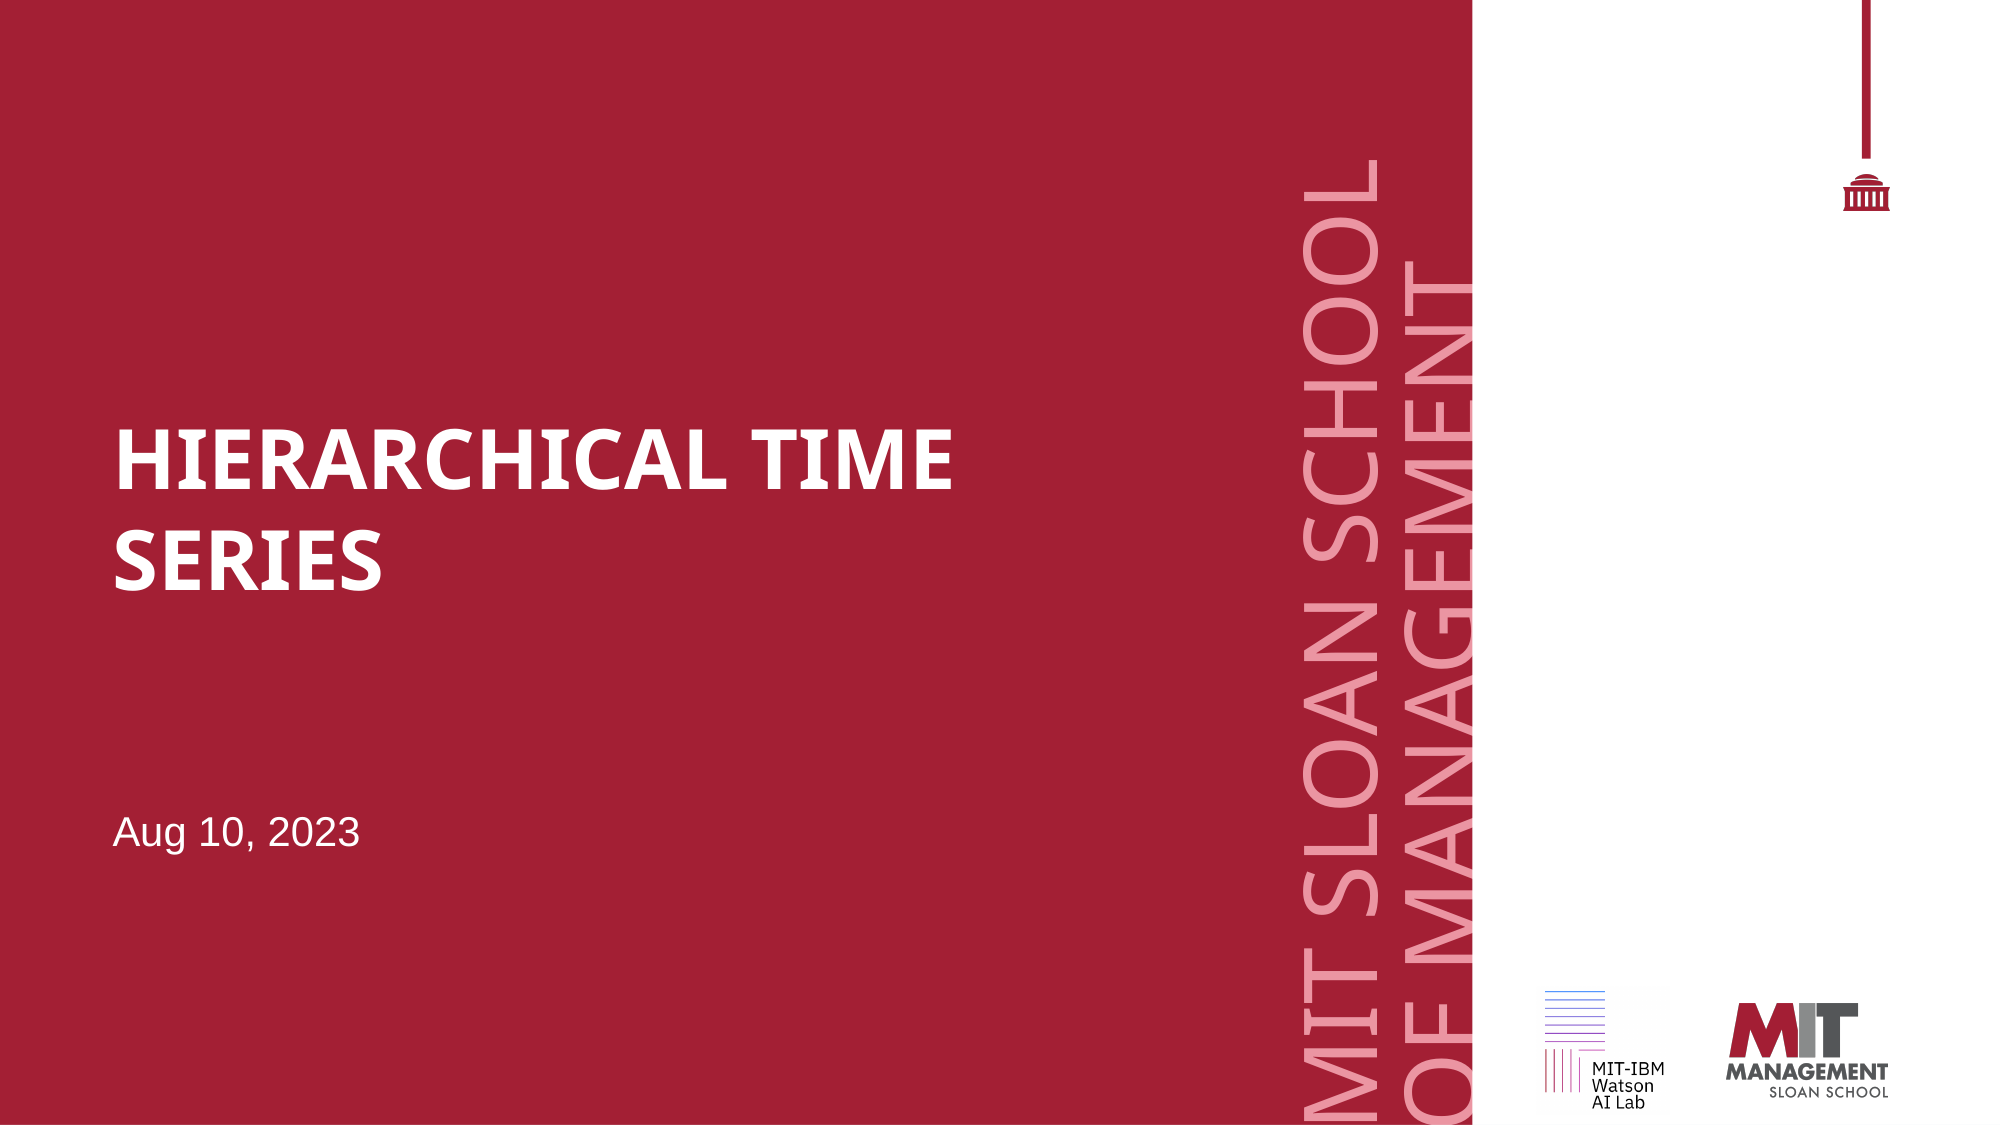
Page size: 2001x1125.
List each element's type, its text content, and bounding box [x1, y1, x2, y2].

picture [1536, 986, 1670, 1115]
picture [1843, 174, 1890, 211]
picture [1726, 1003, 1888, 1098]
title Hierarchical Time series [112, 222, 1148, 615]
subtitle Aug 10, 2023 [112, 647, 1061, 973]
